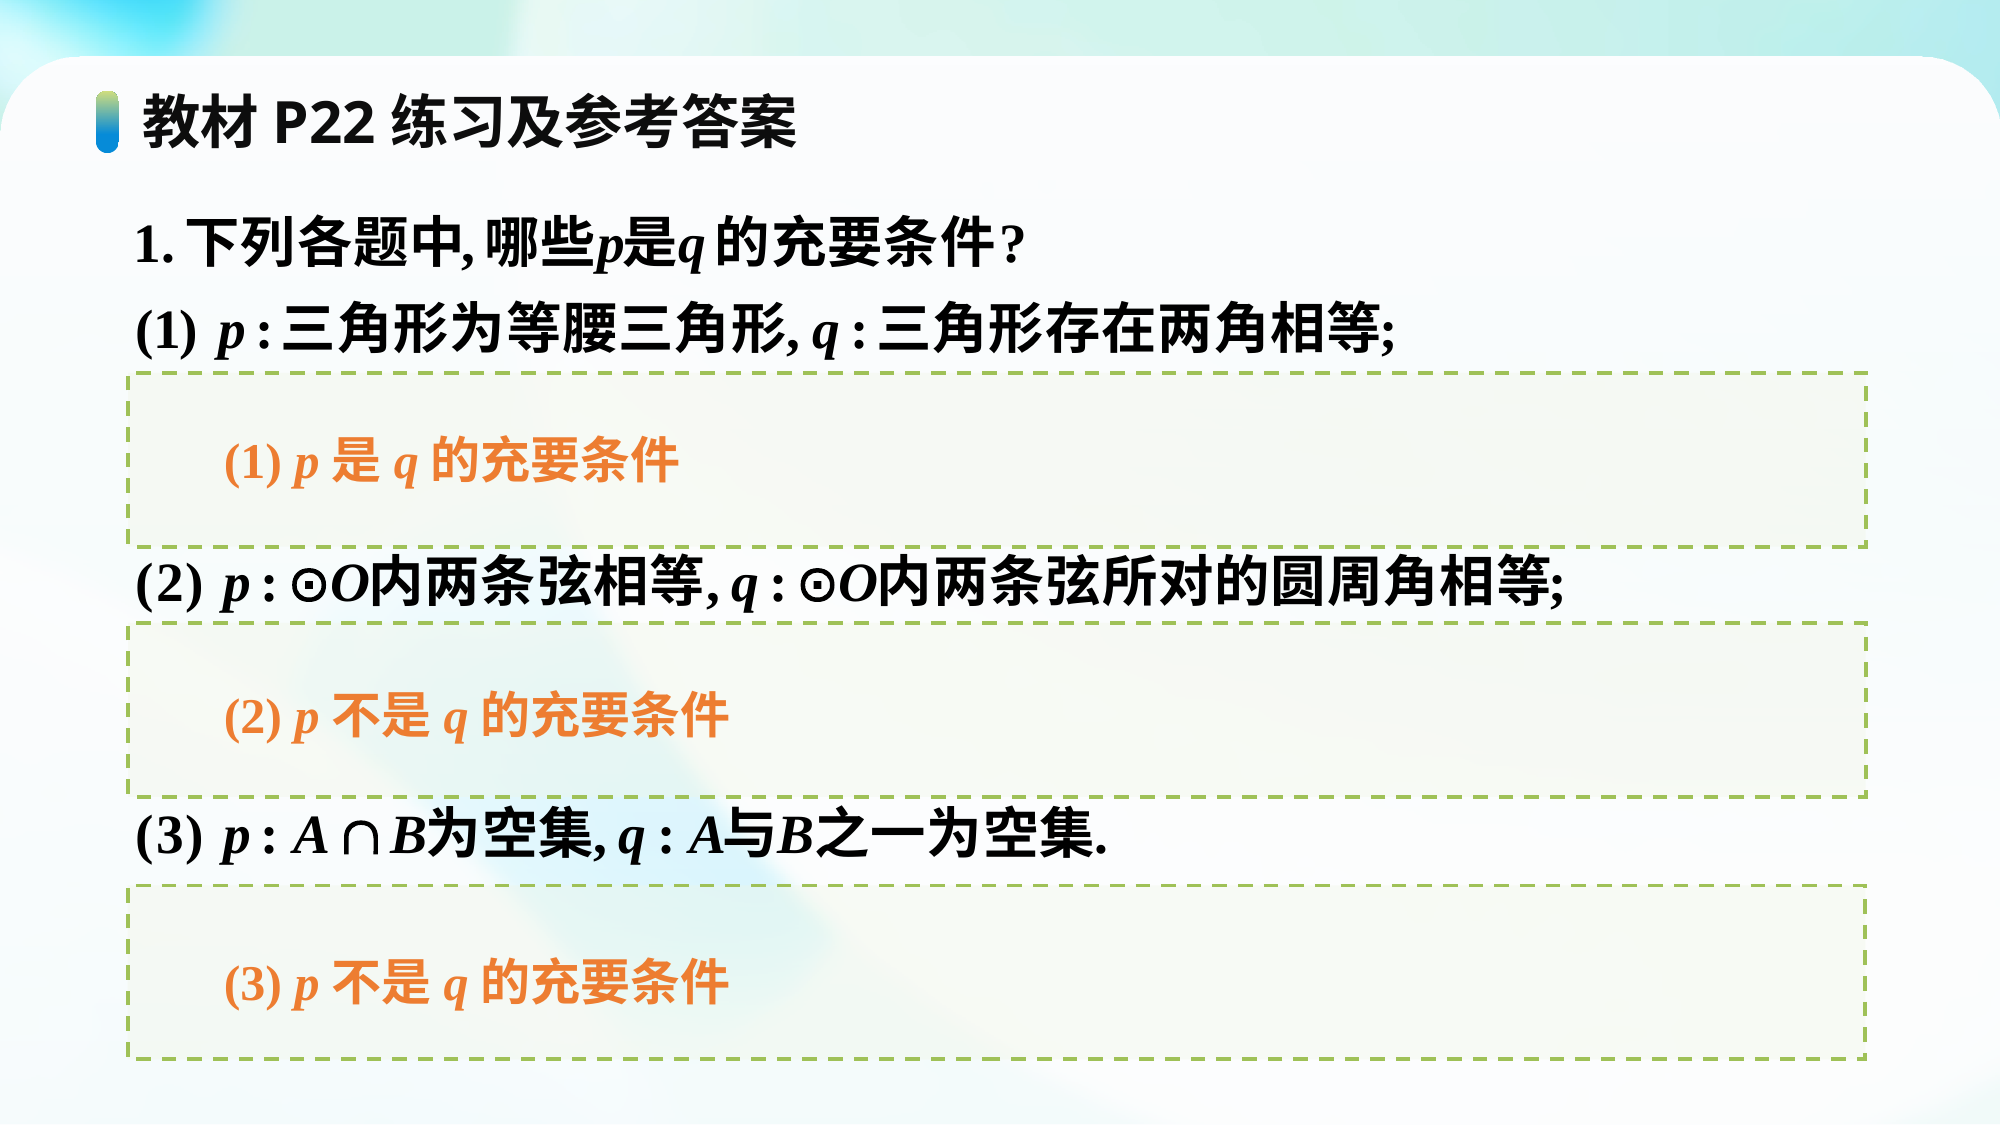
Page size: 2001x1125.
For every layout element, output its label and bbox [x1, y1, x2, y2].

text_box [127, 885, 1866, 1060]
text_box [128, 372, 1866, 547]
picture [0, 0, 2000, 1125]
text_box [127, 201, 1575, 879]
text_box [128, 622, 1866, 797]
